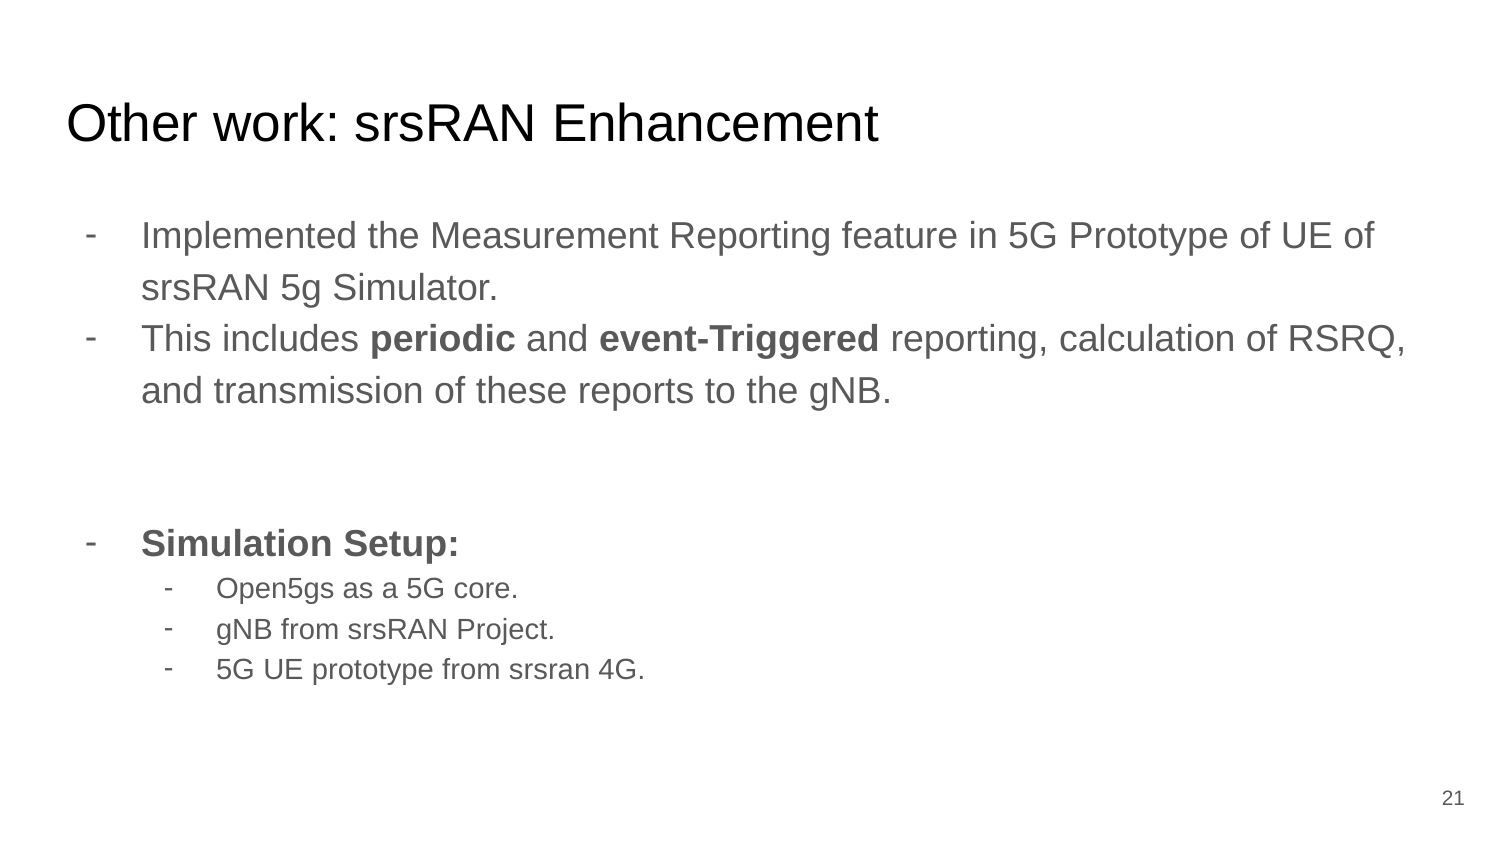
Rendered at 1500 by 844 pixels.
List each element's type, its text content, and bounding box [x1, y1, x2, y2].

list Implemented the Measurement Reporting feature in 5G Prototype of UE of srsRAN 5g Simulator. This includes periodic and event-Triggered reporting, calculation of RSRQ, and transmission of these reports to the gNB. Simulation Setup: Open5gs as a 5G core. gNB from srsRAN Project. 5G UE prototype from srsran 4G. [51, 189, 1449, 750]
slide_number ‹#› [1389, 764, 1480, 830]
title Other work: srsRAN Enhancement [51, 72, 1449, 167]
